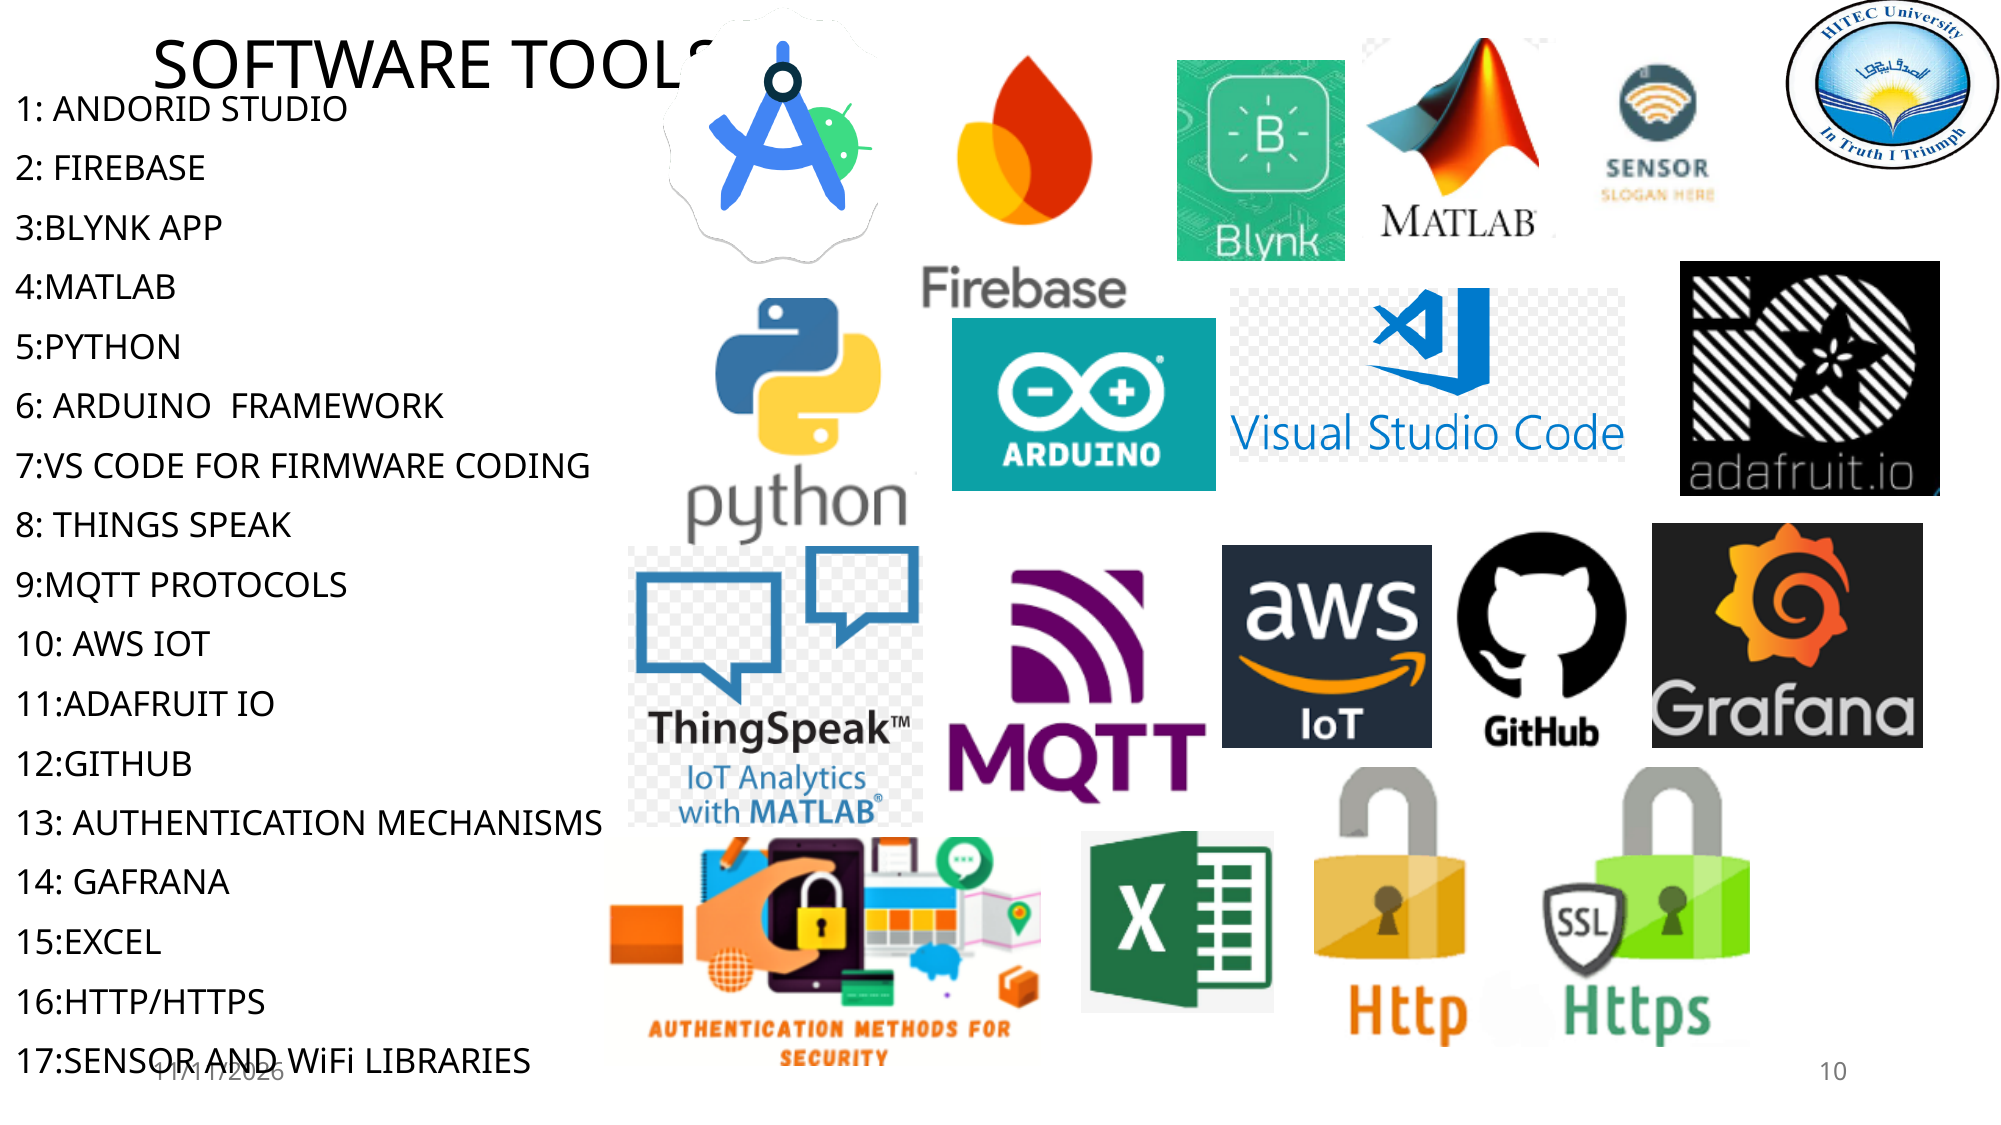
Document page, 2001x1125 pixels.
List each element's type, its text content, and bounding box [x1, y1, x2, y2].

picture [1361, 38, 1753, 238]
picture [603, 837, 1041, 1067]
picture [1440, 522, 1650, 758]
picture [1230, 288, 1625, 463]
list 1: ANDORID STUDIO 2: FIREBASE 3:BLYNK APP 4:MATLAB 5:PYTHON 6: ARDUINO FRAMEWORK 7:VS CODE FOR FIRMWARE CODING 8: THINGS SPEAK 9:MQTT PROTOCOLS 10: AWS IOT 11:ADAFRUIT IO 12:GITHUB 13: AUTHENTICATION MECHANISMS 14: GAFRANA 15:EXCEL 16:HTTP/HTTPS 17:SENSOR AND WiFi LIBRARIES [0, 76, 619, 1103]
picture [1080, 831, 1275, 1014]
picture [1679, 260, 1941, 497]
slide_number 02-Sep-24 [137, 1042, 588, 1103]
picture [1784, 0, 2000, 170]
picture [1314, 767, 1751, 1048]
picture [952, 318, 1216, 492]
picture [1176, 59, 1345, 261]
picture [627, 0, 1144, 827]
slide_number 10 [1412, 1042, 1863, 1103]
picture [946, 545, 1432, 810]
picture [1652, 523, 1924, 748]
title SOFTWARE TOOLS [137, 22, 651, 111]
